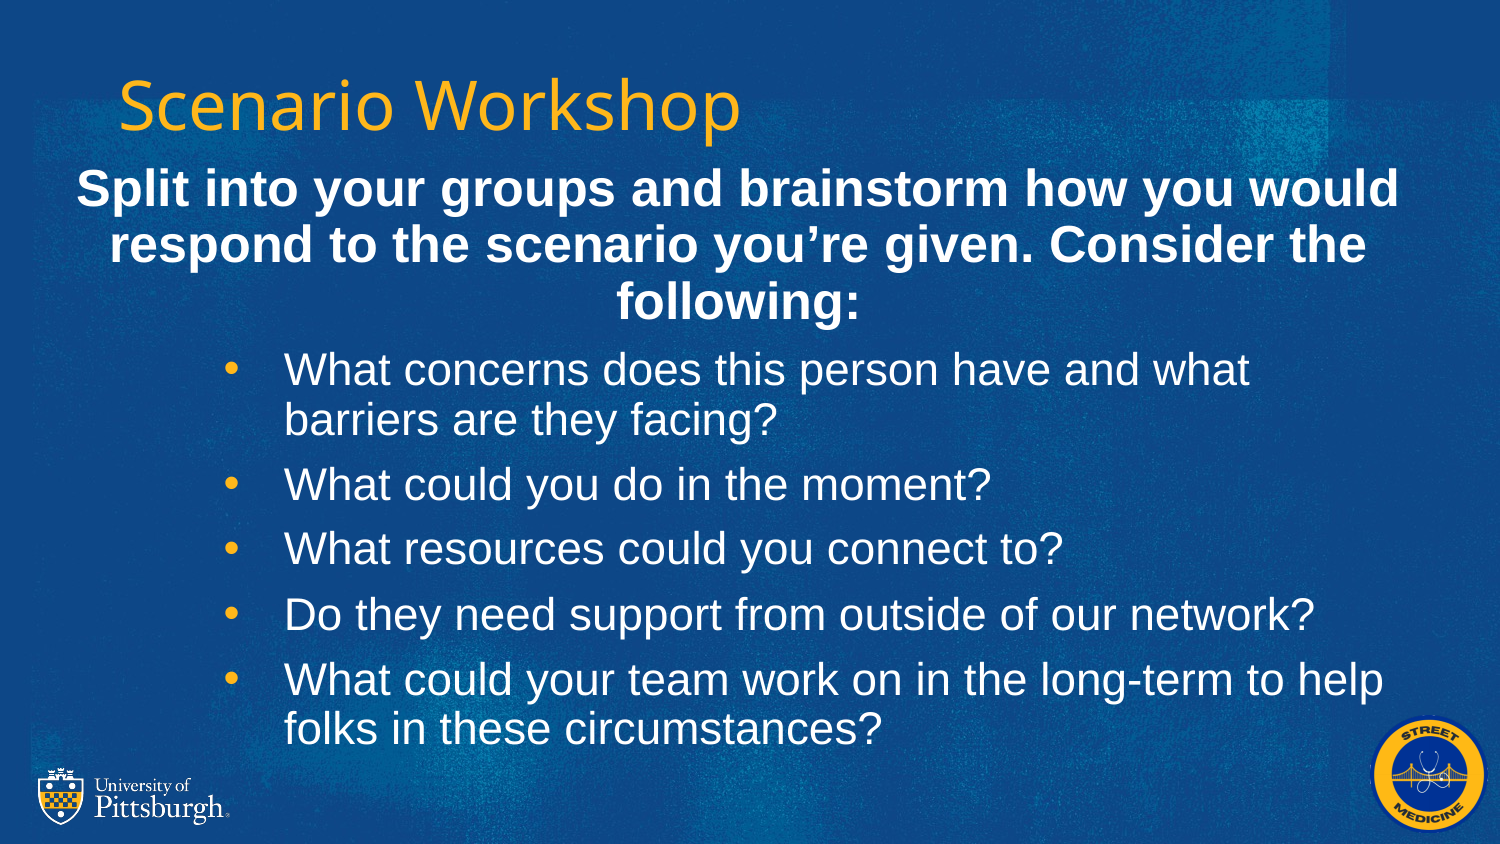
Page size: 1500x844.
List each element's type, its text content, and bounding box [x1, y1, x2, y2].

list Split into your groups and brainstorm how you would respond to the scenario you’re given. Consider the following: What concerns does this person have and what barriers are they facing? What could you do in the moment? What resources could you connect to? Do they need support from outside of our network? What could your team work on in the long-term to help folks in these circumstances? [43, 154, 1434, 690]
title Scenario Workshop [103, 63, 1397, 208]
picture [0, 0, 1500, 844]
